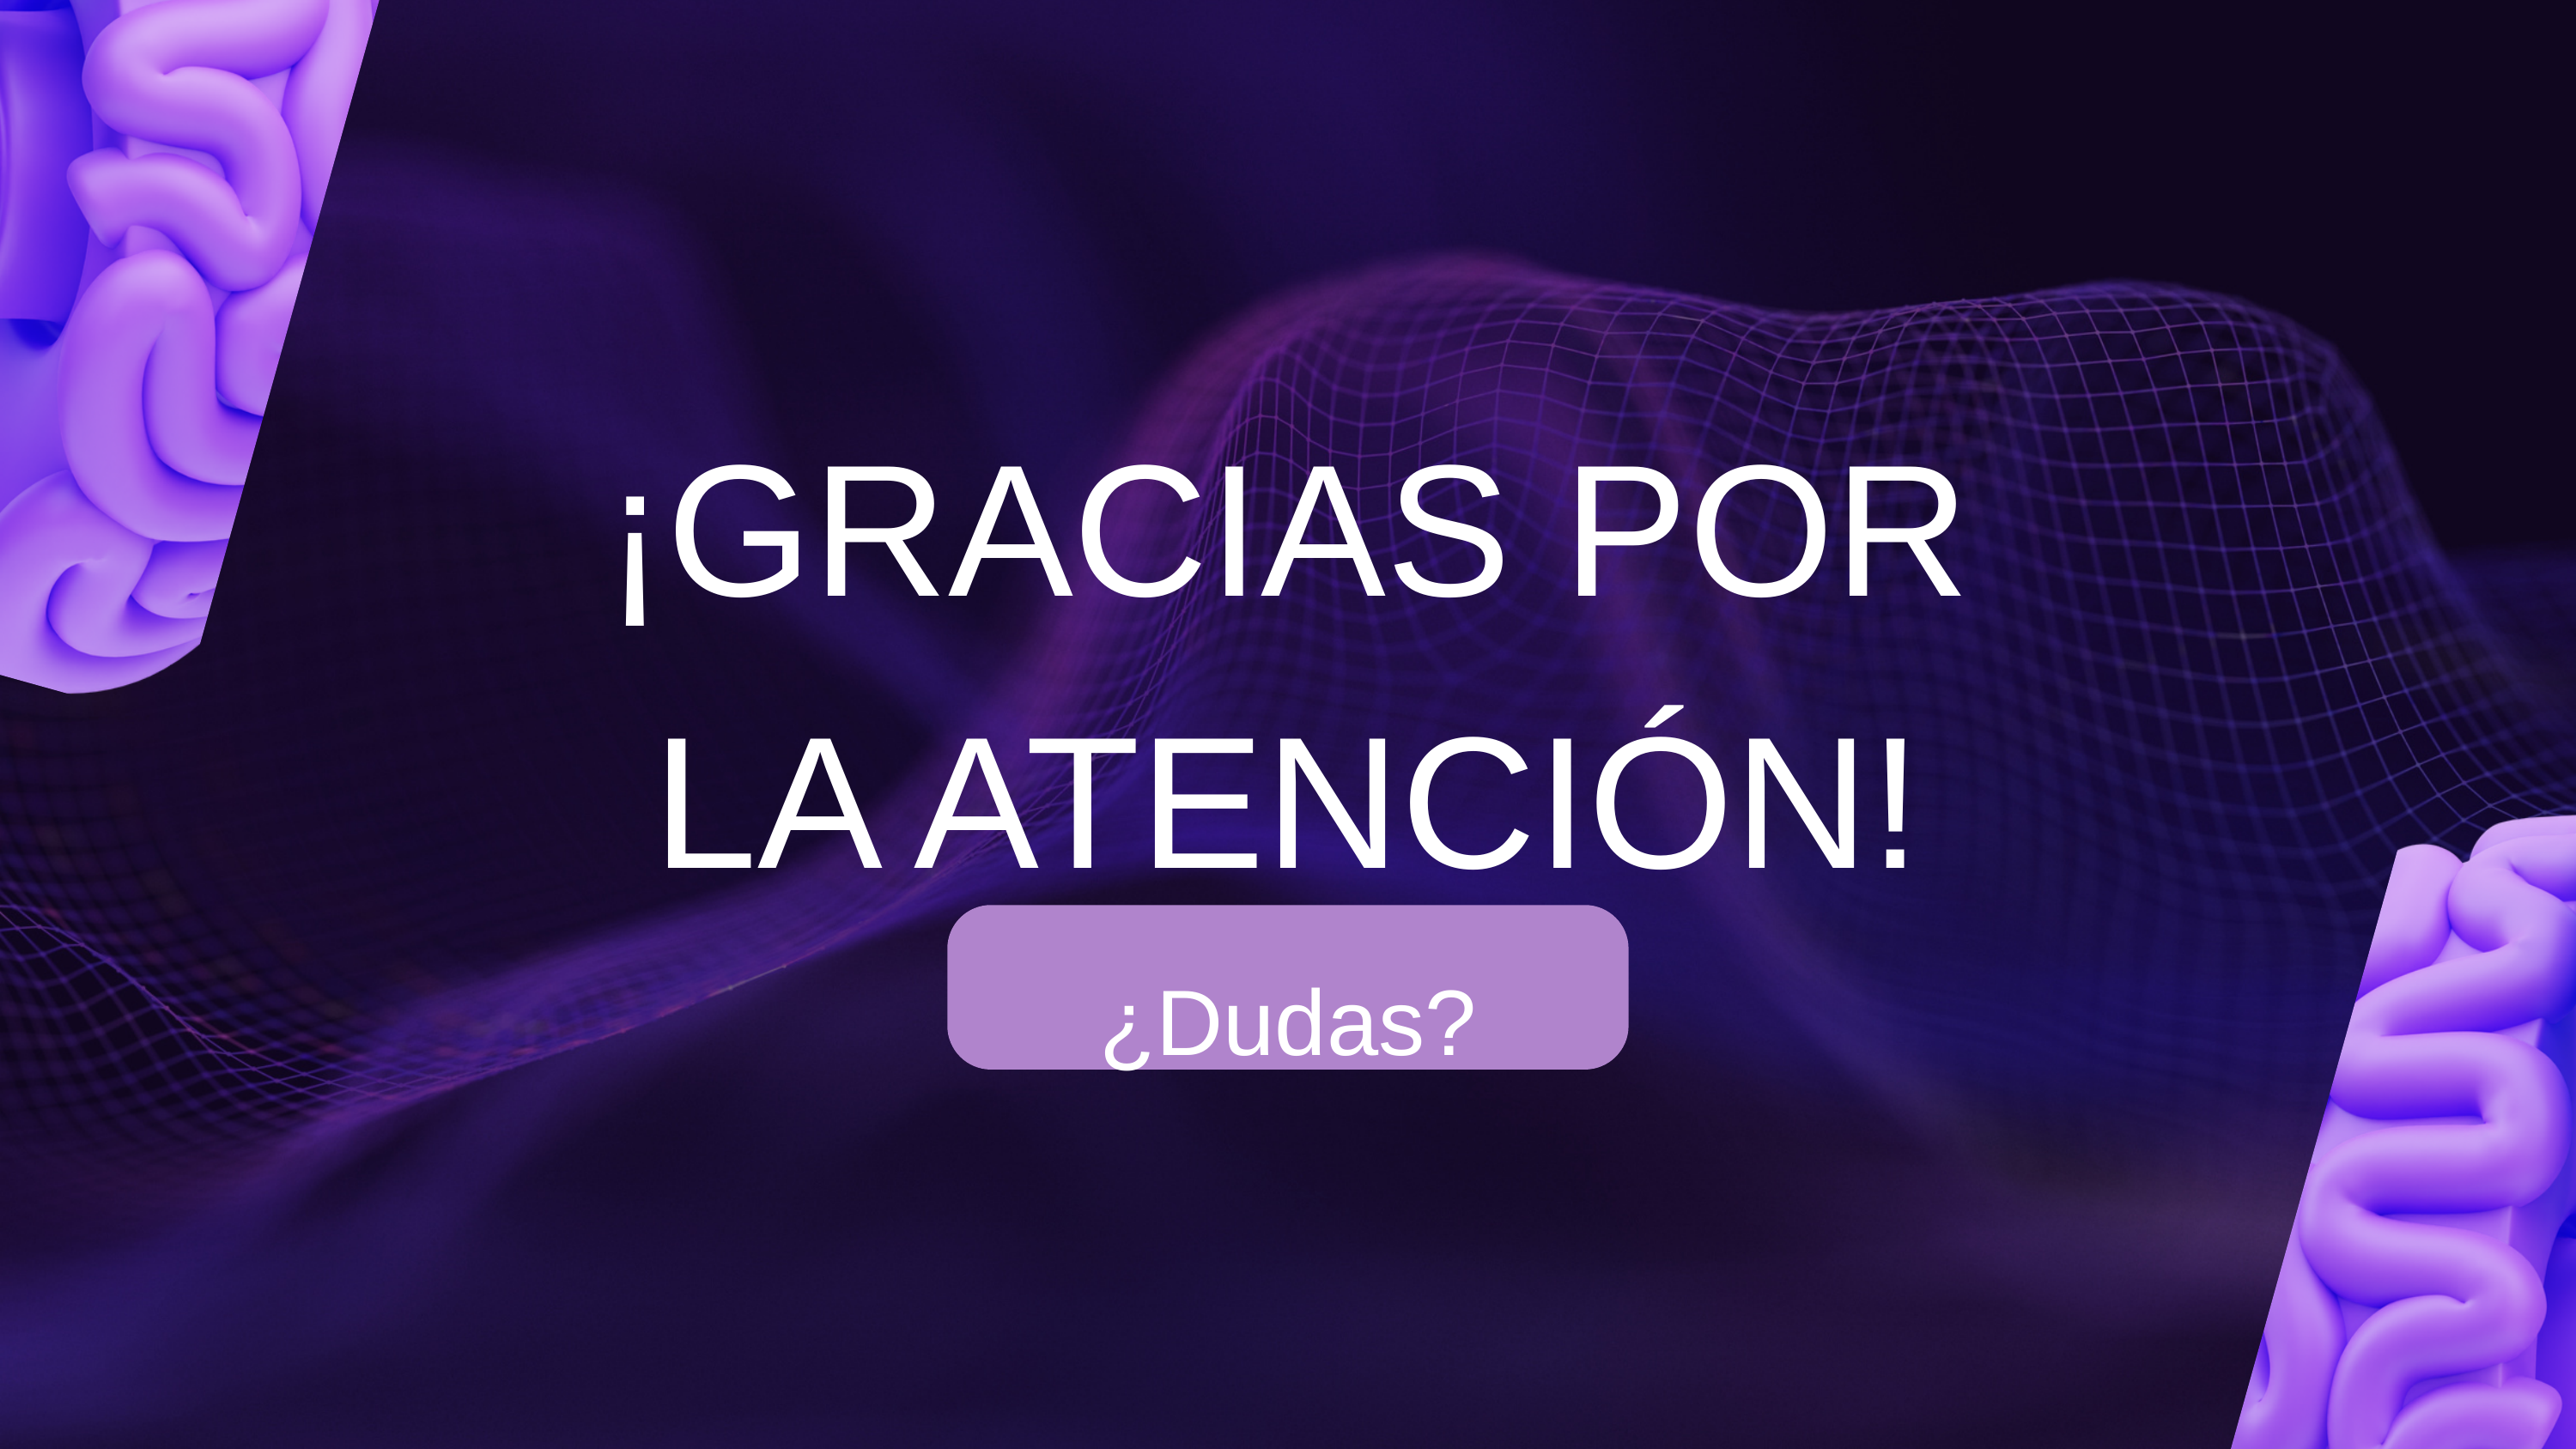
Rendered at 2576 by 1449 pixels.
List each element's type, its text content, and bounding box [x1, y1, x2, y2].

text_box [2231, 654, 2576, 1449]
text_box [0, 0, 380, 724]
text_box ¡GRACIAS POR LA ATENCIÓN! [554, 361, 2021, 906]
text_box [0, 0, 2576, 1449]
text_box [947, 894, 1629, 1070]
